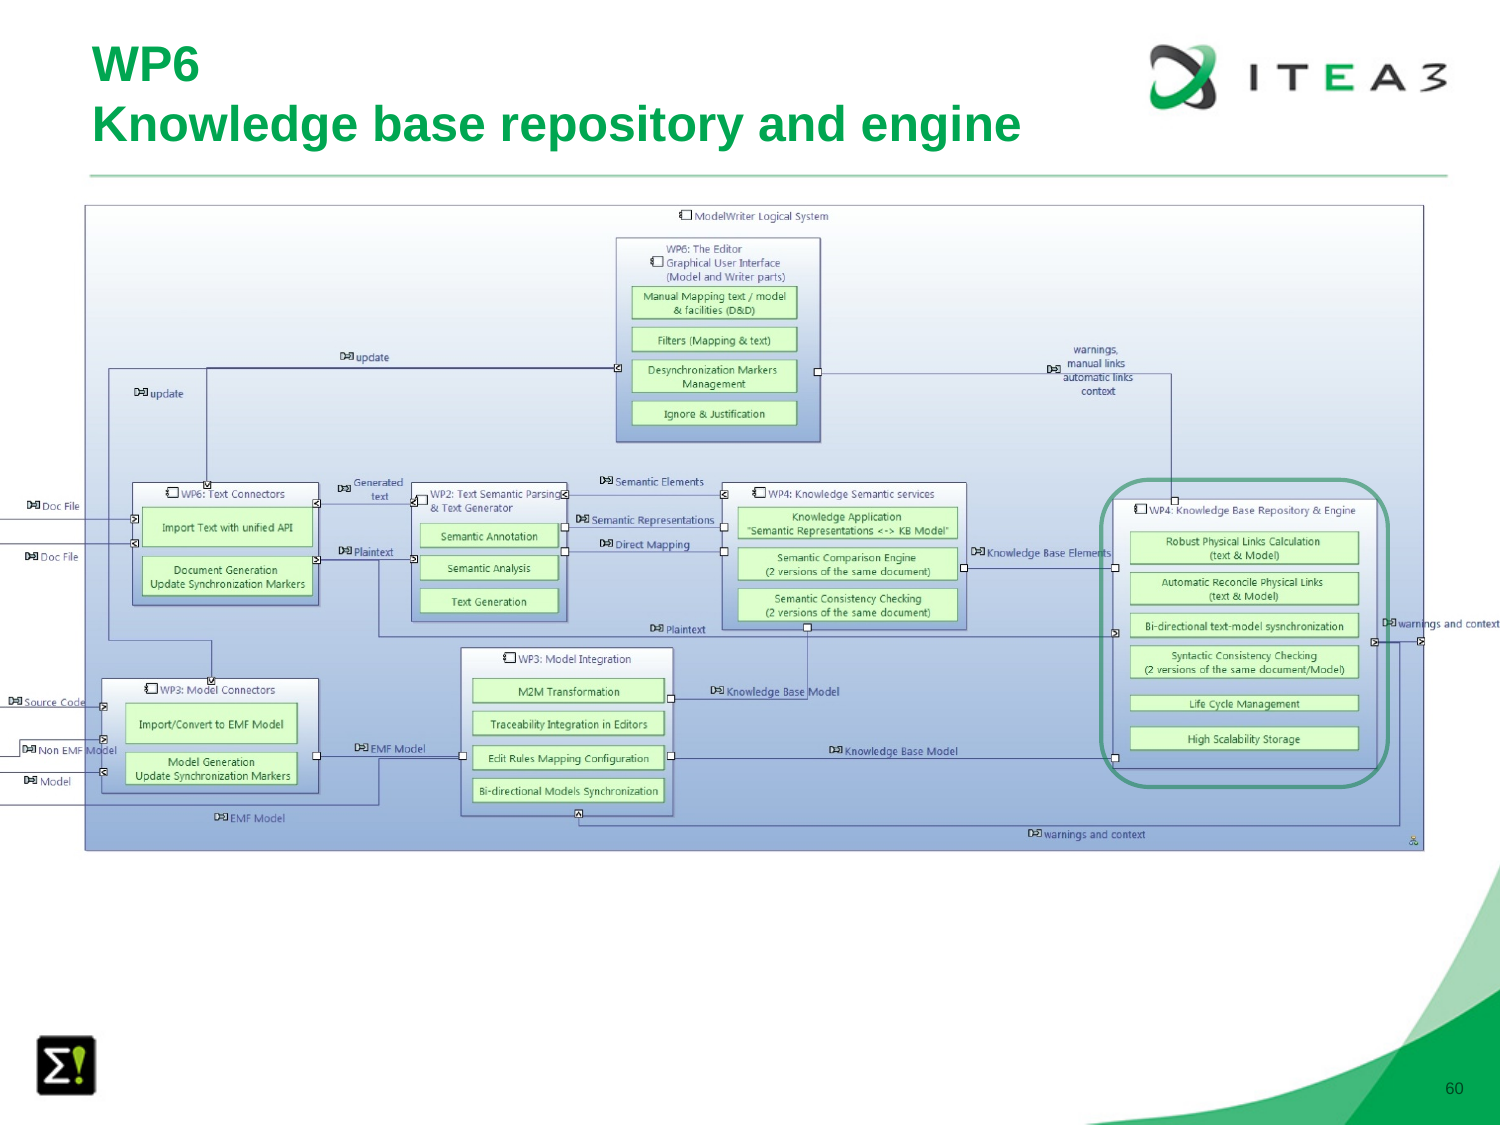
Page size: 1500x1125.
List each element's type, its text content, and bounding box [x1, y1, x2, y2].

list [0, 196, 1500, 861]
picture [0, 0, 1500, 196]
picture [0, 861, 1500, 1125]
title WP6 Knowledge base repository and engine [76, 23, 1099, 160]
